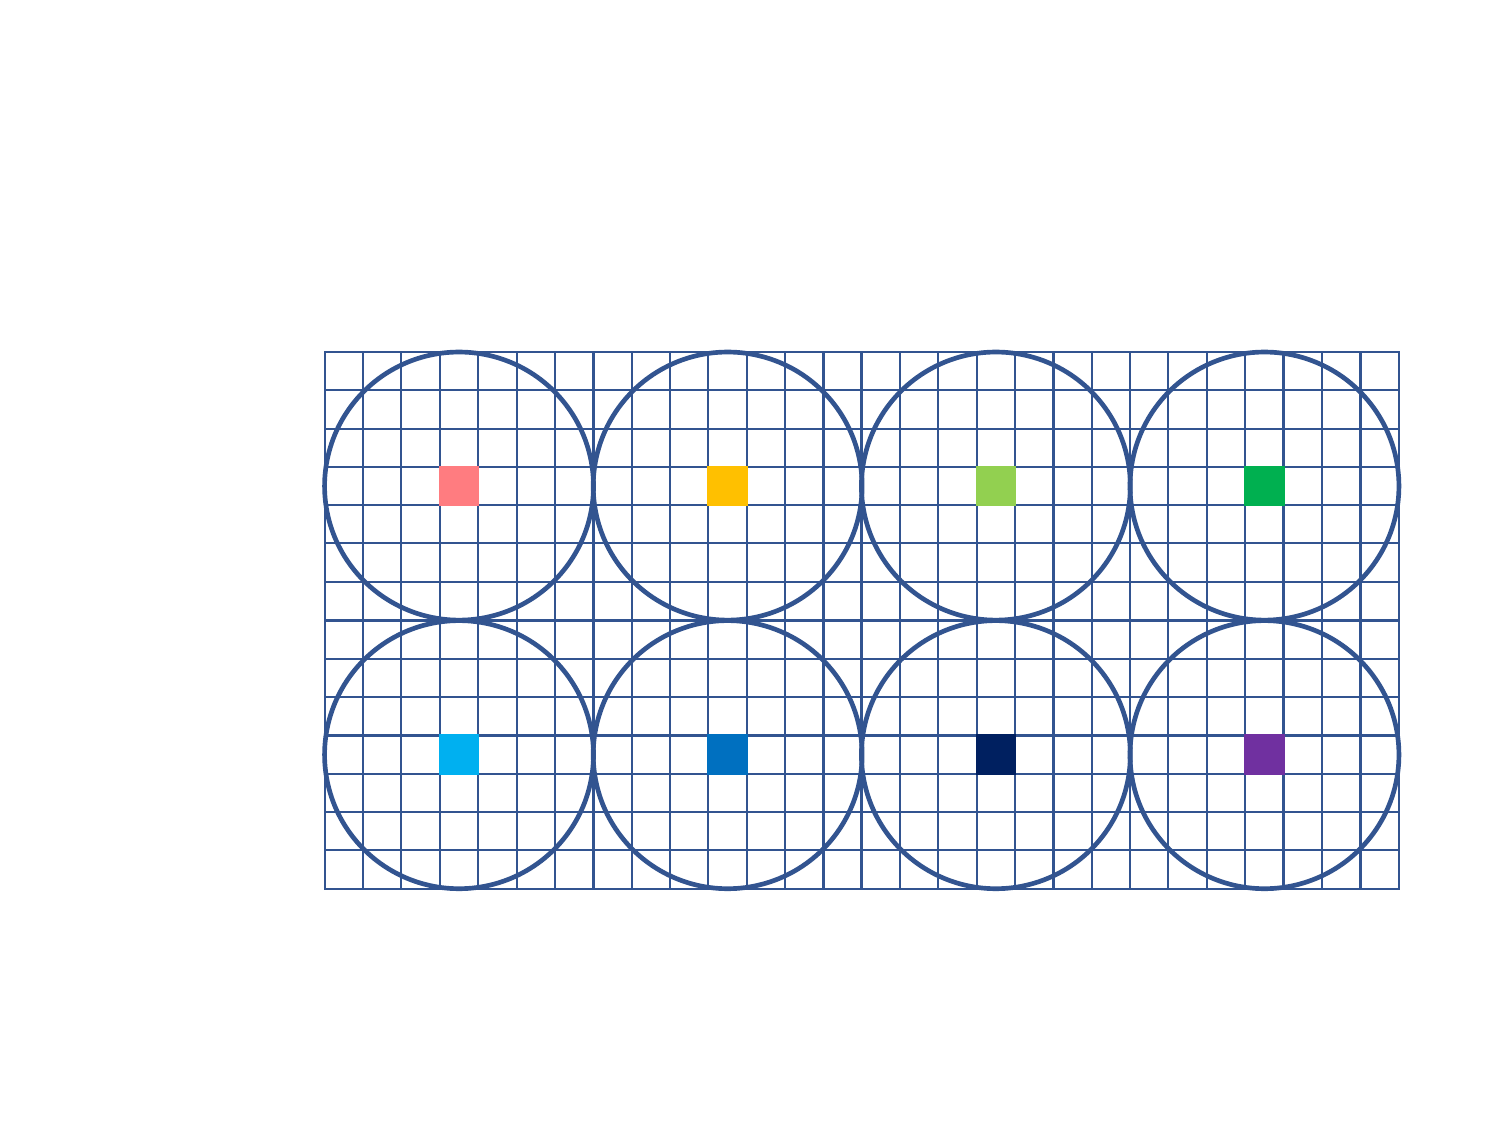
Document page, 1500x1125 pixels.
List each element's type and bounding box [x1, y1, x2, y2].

text_box [1129, 504, 1140, 542]
text_box [1129, 542, 1167, 581]
text_box [1389, 773, 1400, 811]
text_box [860, 351, 901, 389]
text_box [860, 620, 901, 658]
text_box [364, 852, 400, 890]
text_box [860, 619, 1129, 890]
text_box [324, 658, 363, 696]
text_box [594, 428, 604, 458]
text_box [976, 466, 1016, 506]
text_box [707, 734, 748, 775]
text_box [1389, 504, 1400, 542]
text_box [439, 734, 479, 775]
text_box [1129, 658, 1168, 696]
text_box [1052, 620, 1091, 657]
text_box [1129, 811, 1166, 849]
text_box [852, 788, 860, 811]
text_box [851, 696, 860, 721]
text_box [852, 520, 860, 542]
text_box [1129, 696, 1141, 734]
text_box [1388, 696, 1400, 734]
text_box [1129, 620, 1169, 658]
text_box [860, 696, 873, 734]
text_box [1206, 351, 1244, 363]
text_box [633, 584, 669, 620]
text_box [851, 428, 860, 452]
text_box [860, 658, 900, 696]
text_box [324, 351, 594, 621]
text_box [937, 877, 976, 890]
text_box [485, 621, 516, 631]
text_box [1016, 620, 1052, 631]
text_box [1206, 620, 1244, 632]
text_box [784, 620, 823, 657]
text_box [324, 696, 336, 734]
text_box [1014, 879, 1052, 890]
text_box [323, 621, 592, 890]
text_box [784, 584, 823, 620]
text_box [594, 351, 633, 389]
text_box [1206, 609, 1240, 620]
text_box [516, 621, 554, 657]
text_box [823, 620, 860, 658]
text_box [594, 514, 603, 542]
text_box [1094, 811, 1129, 849]
text_box [746, 878, 784, 890]
text_box [1321, 351, 1360, 389]
text_box [1120, 517, 1129, 542]
text_box [784, 351, 823, 389]
text_box [1129, 581, 1169, 620]
text_box [1129, 849, 1169, 890]
text_box [826, 542, 860, 581]
text_box [937, 620, 976, 632]
text_box [784, 852, 823, 890]
text_box [1128, 619, 1400, 890]
text_box [1092, 389, 1129, 428]
text_box [824, 658, 860, 696]
text_box [592, 619, 860, 890]
text_box [860, 428, 873, 466]
text_box [1289, 610, 1321, 620]
text_box [583, 786, 592, 811]
text_box [633, 351, 669, 388]
text_box [1283, 351, 1321, 362]
text_box [823, 351, 860, 389]
text_box [976, 734, 1016, 775]
text_box [860, 542, 898, 581]
text_box [1284, 620, 1321, 631]
text_box [1119, 696, 1129, 724]
text_box [669, 609, 703, 620]
text_box [901, 584, 937, 620]
text_box [554, 849, 592, 890]
text_box [324, 849, 364, 890]
text_box [1360, 849, 1400, 890]
text_box [1361, 658, 1400, 696]
text_box [1362, 542, 1400, 581]
text_box [669, 351, 707, 363]
text_box [1129, 773, 1140, 811]
text_box [1052, 852, 1091, 890]
text_box [1094, 542, 1129, 581]
text_box [1360, 351, 1400, 389]
text_box [594, 389, 632, 428]
text_box [1091, 620, 1129, 658]
text_box [1169, 852, 1206, 890]
text_box [592, 849, 633, 890]
text_box [557, 811, 592, 849]
text_box [901, 853, 937, 890]
text_box [937, 351, 976, 363]
text_box [1169, 620, 1206, 657]
text_box [707, 466, 748, 506]
text_box [860, 504, 872, 542]
text_box [823, 581, 860, 620]
text_box [592, 658, 632, 696]
text_box [746, 351, 784, 362]
text_box [633, 620, 669, 657]
text_box [1244, 734, 1285, 775]
text_box [1321, 583, 1360, 620]
text_box [1129, 389, 1169, 428]
text_box [1283, 878, 1321, 890]
text_box [1244, 466, 1285, 506]
text_box [1052, 584, 1091, 620]
text_box [1092, 658, 1129, 696]
text_box [901, 351, 937, 388]
text_box [1128, 350, 1400, 620]
text_box [752, 610, 784, 620]
text_box [592, 811, 629, 849]
text_box [1091, 581, 1129, 620]
text_box [1091, 351, 1129, 389]
text_box [669, 877, 707, 890]
text_box [826, 811, 860, 849]
text_box [400, 877, 439, 890]
text_box [554, 621, 592, 658]
text_box [860, 350, 1129, 620]
text_box [1321, 852, 1360, 890]
text_box [364, 621, 400, 657]
text_box [1169, 351, 1206, 389]
text_box [324, 811, 361, 849]
text_box [324, 621, 364, 658]
text_box [1091, 849, 1129, 890]
text_box [516, 852, 554, 890]
text_box [592, 620, 633, 658]
text_box [937, 609, 971, 620]
text_box [400, 621, 433, 632]
text_box [860, 811, 897, 849]
text_box [1129, 351, 1169, 389]
text_box [823, 389, 860, 428]
text_box [860, 773, 872, 811]
text_box [901, 620, 937, 657]
text_box [555, 658, 592, 696]
text_box [1360, 581, 1400, 620]
text_box [594, 581, 633, 620]
text_box [669, 620, 707, 632]
text_box [1020, 610, 1052, 620]
text_box [860, 581, 901, 620]
text_box [592, 696, 605, 734]
text_box [582, 696, 592, 723]
text_box [1120, 785, 1129, 811]
text_box [748, 620, 784, 631]
text_box [592, 773, 604, 811]
text_box [477, 878, 516, 890]
text_box [1321, 620, 1360, 657]
text_box [633, 853, 669, 890]
text_box [1206, 877, 1244, 890]
text_box [594, 542, 630, 581]
text_box [860, 849, 901, 890]
text_box [823, 849, 860, 890]
text_box [860, 389, 900, 428]
text_box [1119, 428, 1129, 456]
text_box [1014, 351, 1052, 362]
text_box [324, 775, 335, 811]
text_box [1363, 811, 1400, 849]
text_box [1360, 389, 1400, 428]
text_box [1388, 428, 1400, 466]
text_box [1129, 428, 1141, 466]
text_box [1052, 351, 1091, 388]
text_box [1169, 583, 1206, 620]
text_box [594, 350, 860, 620]
text_box [1360, 620, 1400, 658]
